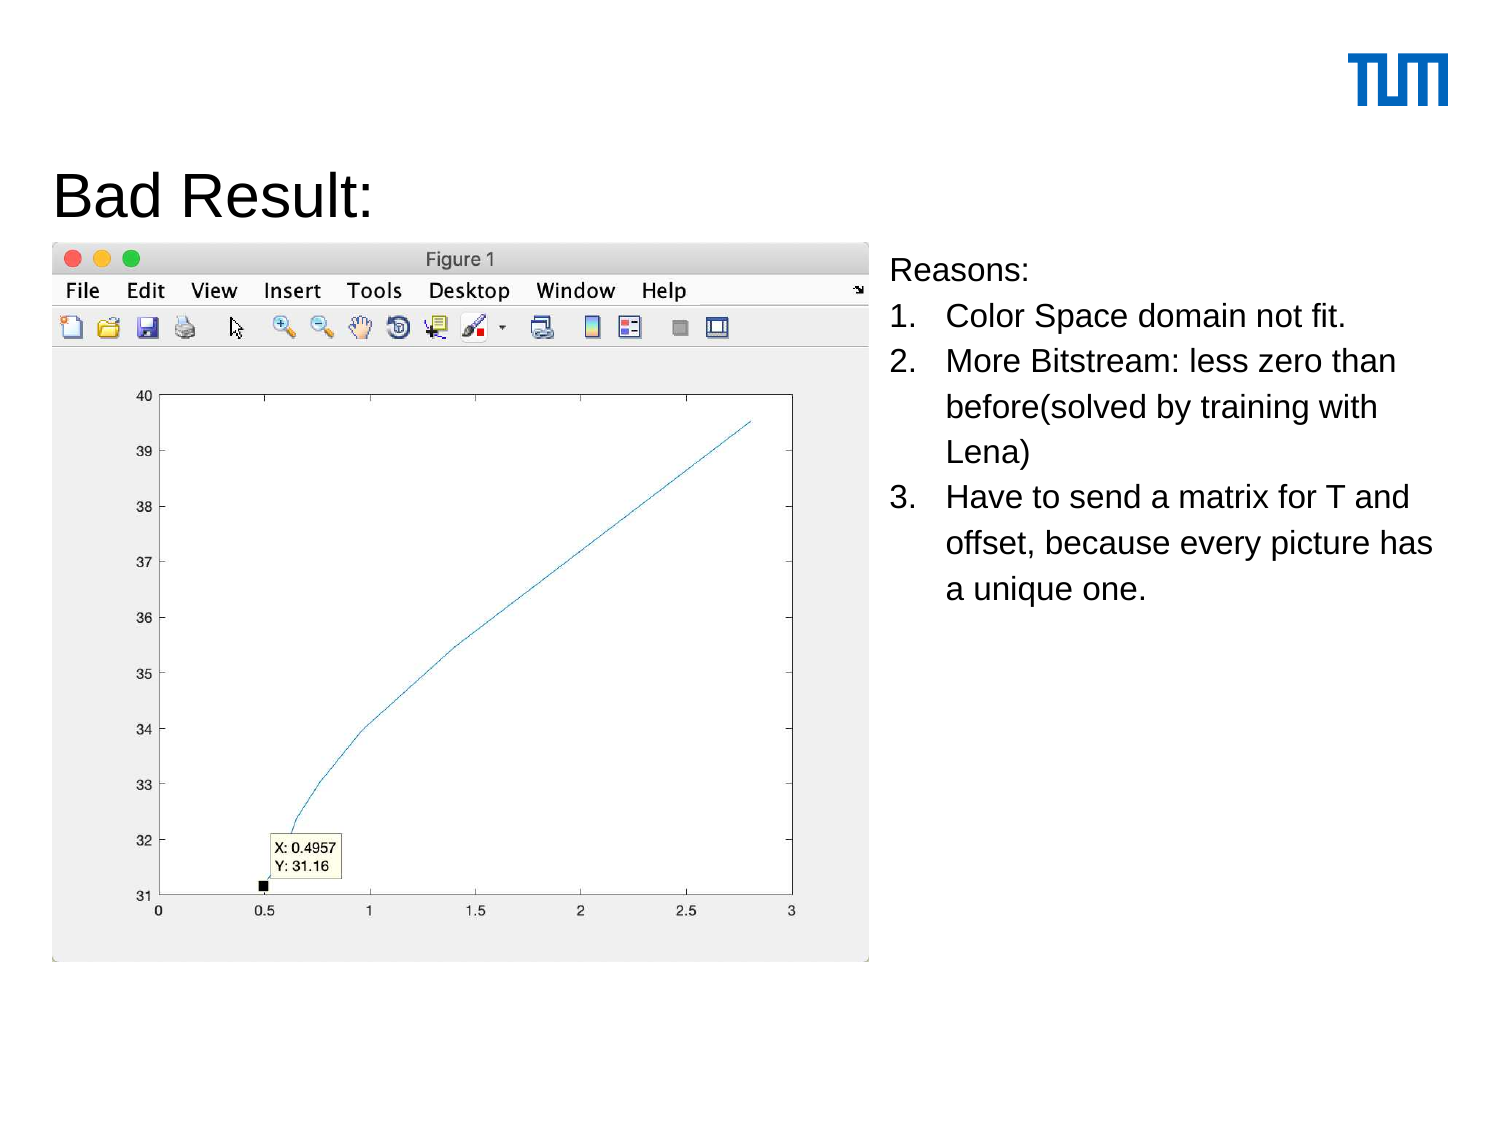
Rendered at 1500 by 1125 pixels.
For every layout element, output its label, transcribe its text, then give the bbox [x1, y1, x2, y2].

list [52, 242, 870, 963]
text_box Reasons: Color Space domain not fit. More Bitstream: less zero than before(solved by training with Lena) Have to send a matrix for T and offset, because every picture has a unique one. [889, 242, 1448, 607]
title Bad Result: [52, 162, 1449, 231]
